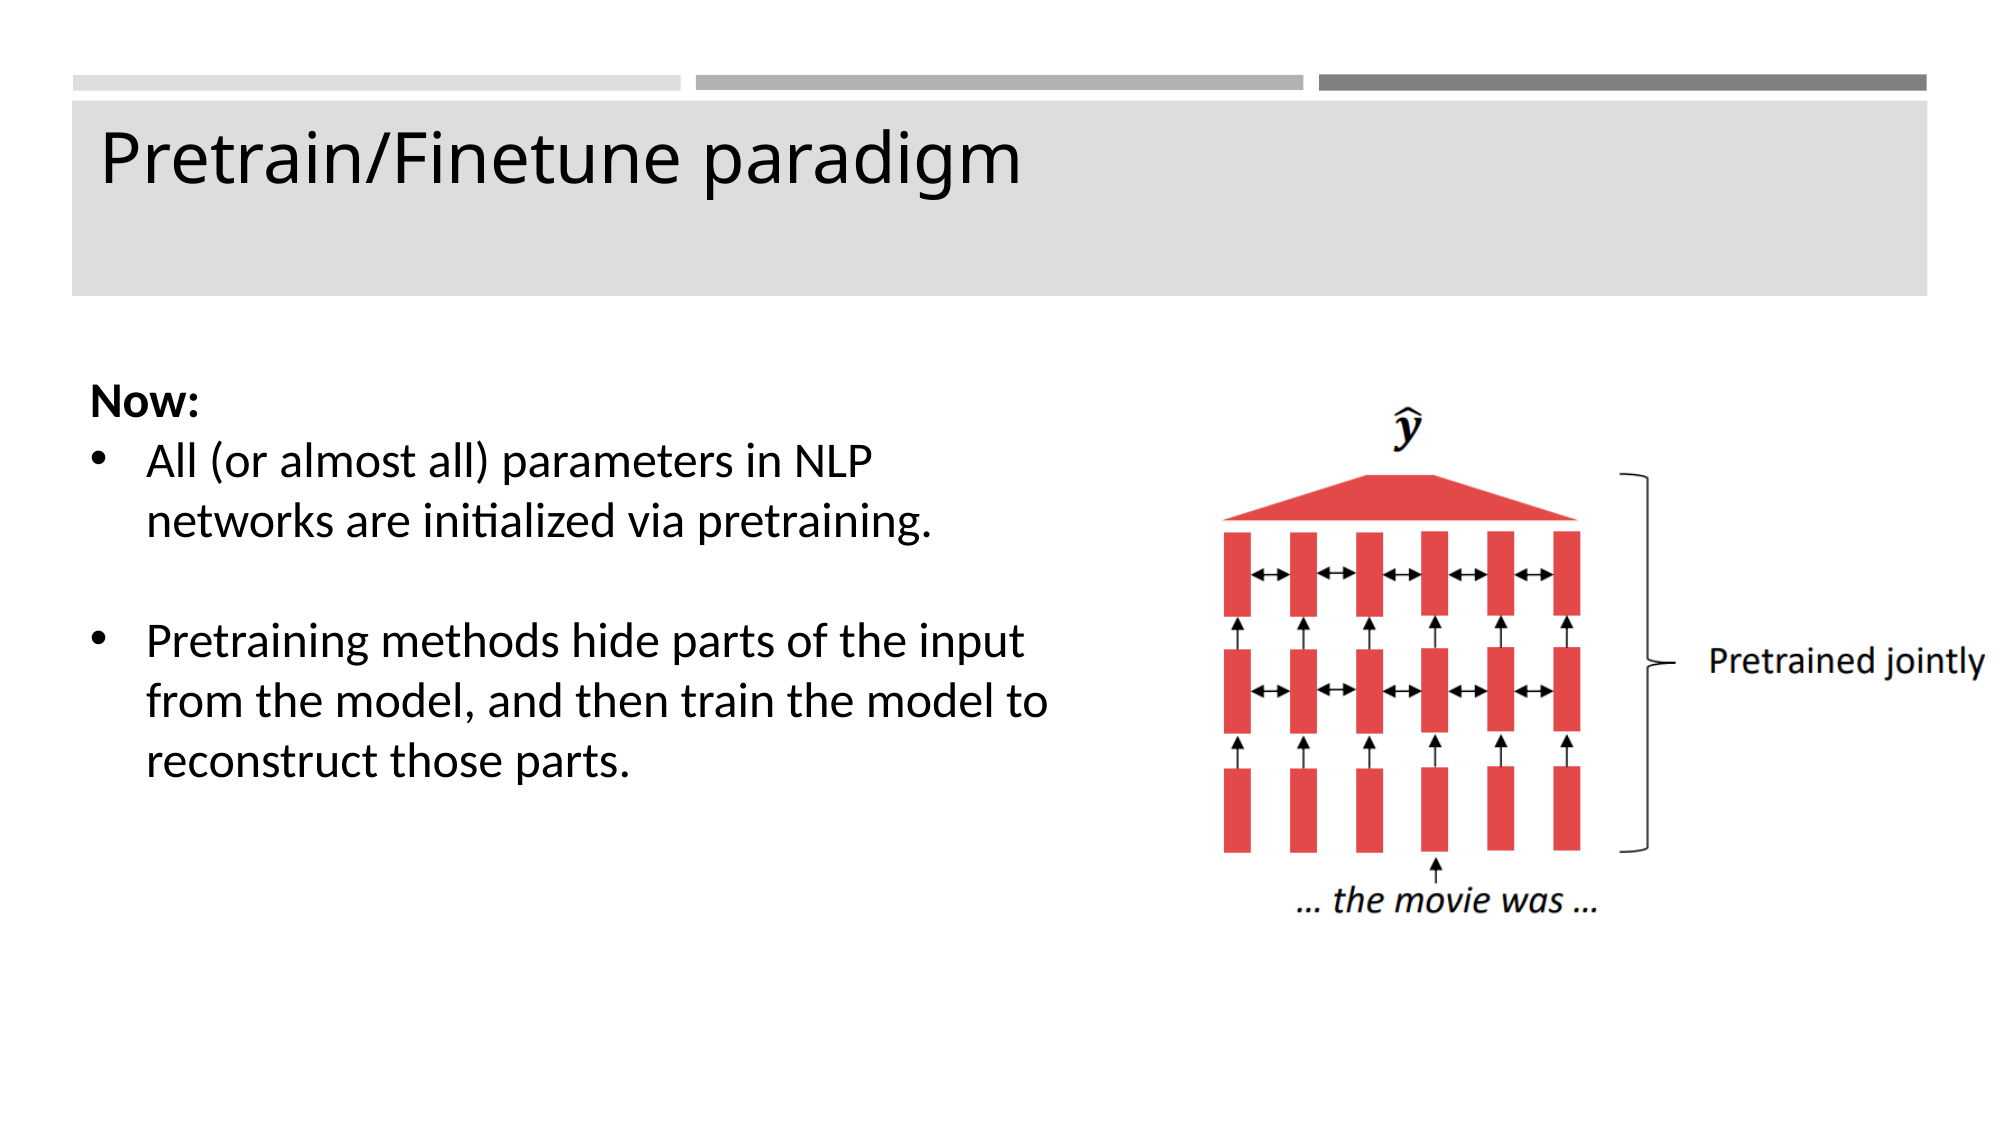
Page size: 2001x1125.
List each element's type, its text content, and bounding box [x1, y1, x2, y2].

text_box Now: All (or almost all) parameters in NLP networks are initialized via pretraining. Pretraining methods hide parts of the input from the model, and then train the model to reconstruct those parts. [75, 360, 1088, 795]
text_box Pretrain/Finetune paradigm [99, 112, 1698, 198]
picture [1130, 374, 2000, 954]
